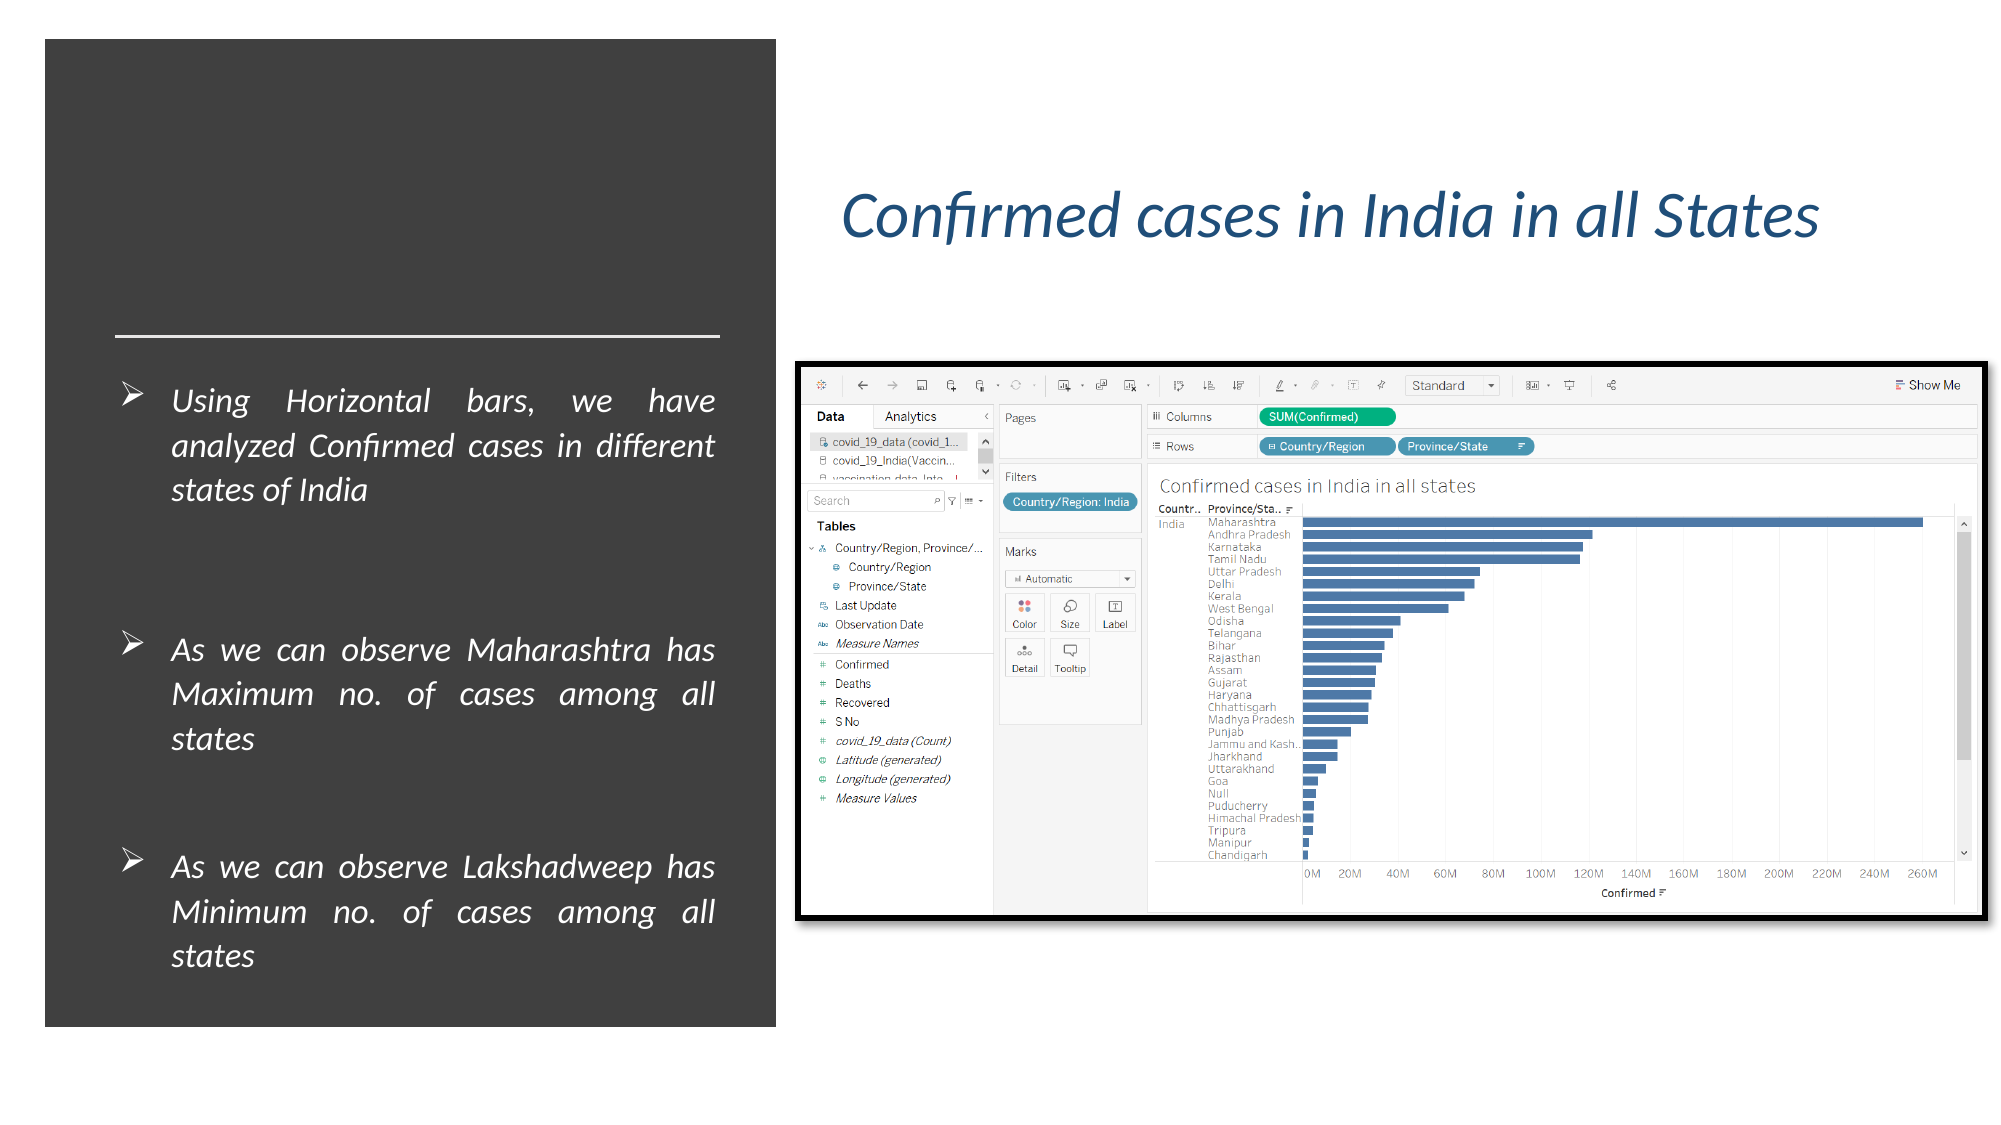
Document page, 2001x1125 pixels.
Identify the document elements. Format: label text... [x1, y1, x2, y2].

picture [800, 367, 1982, 916]
list Using Horizontal bars, we have analyzed Confirmed cases in different states of India As we can observe Maharashtra has Maximum no. of cases among all states As we can observe Lakshadweep has Minimum no. of cases among all states [104, 367, 732, 987]
text_box [54, 49, 767, 1018]
text_box Confirmed cases in India in all States [826, 157, 1945, 258]
